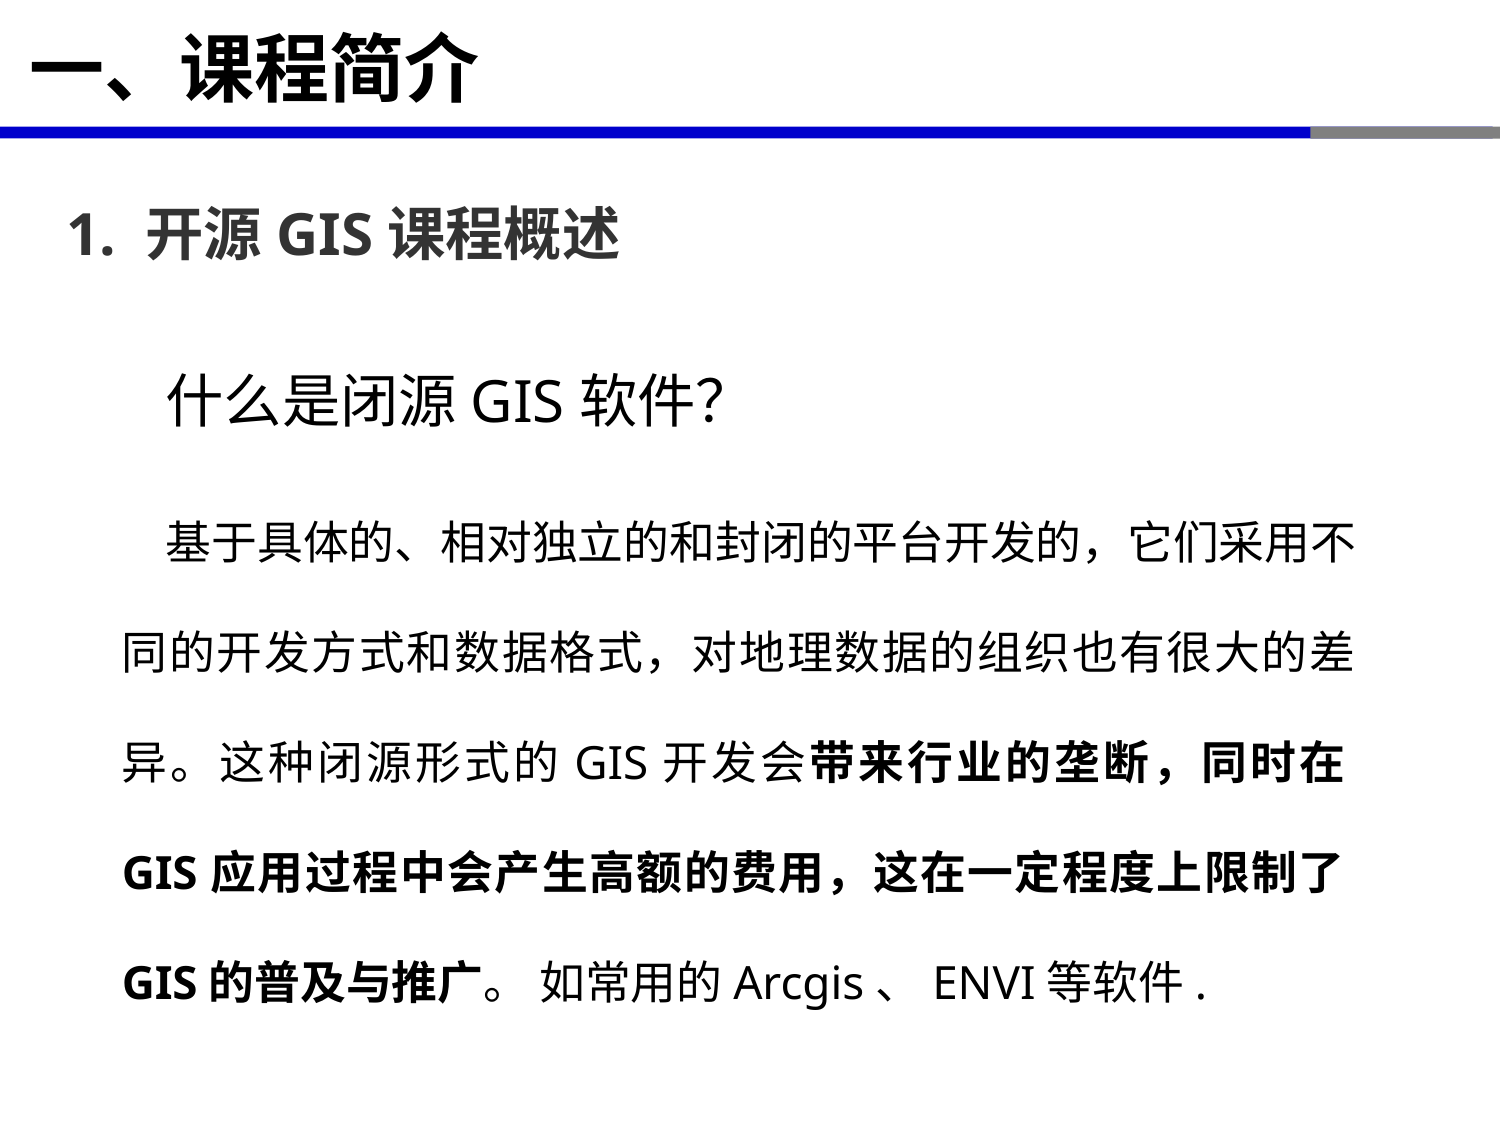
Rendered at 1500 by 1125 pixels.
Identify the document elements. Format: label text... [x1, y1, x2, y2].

text_box 什么是闭源GIS软件？ 基于具体的、相对独立的和封闭的平台开发的，它们采用不同的开发方式和数据格式，对地理数据的组织也有很大的差异。这种闭源形式的GIS开发会带来行业的垄断，同时在GIS应用过程中会产生高额的费用，这在一定程度上限制了GIS的普及与推广。 如常用的Arcgis、ENVI等软件. [107, 286, 1372, 1016]
title 一、课程简介 [0, 1, 1479, 132]
text_box 1. 开源GIS课程概述 [52, 154, 1448, 275]
